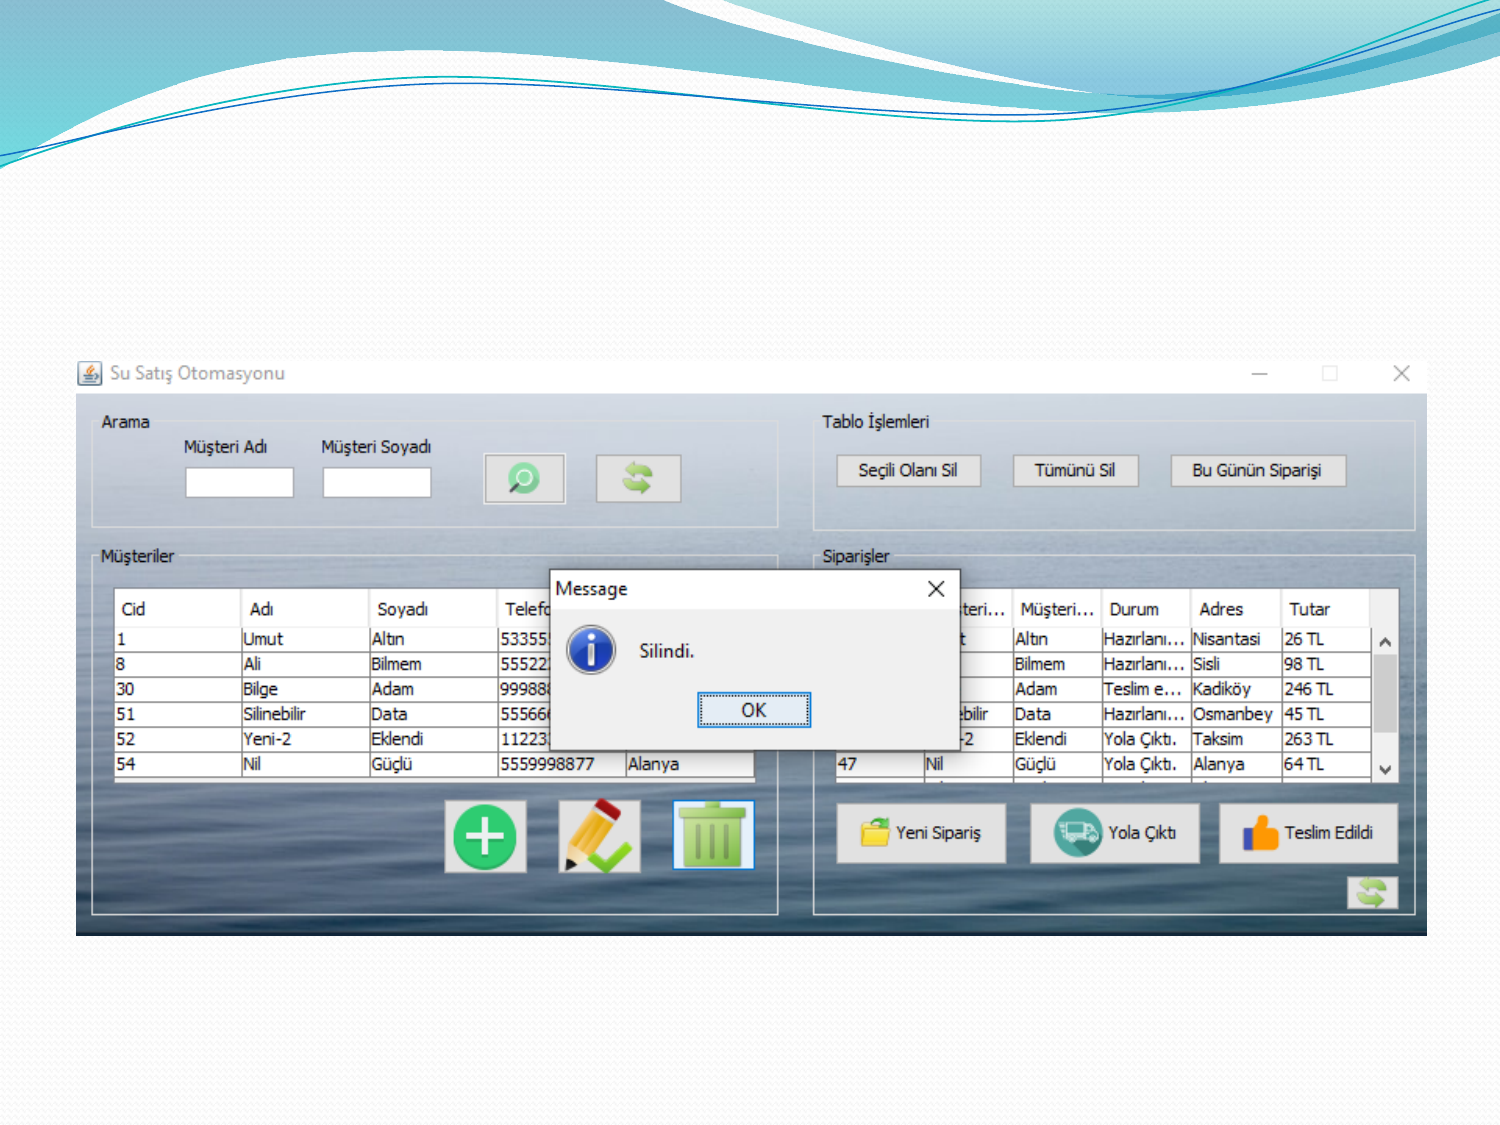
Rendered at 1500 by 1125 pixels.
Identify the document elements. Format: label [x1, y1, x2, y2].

list [76, 361, 1427, 937]
